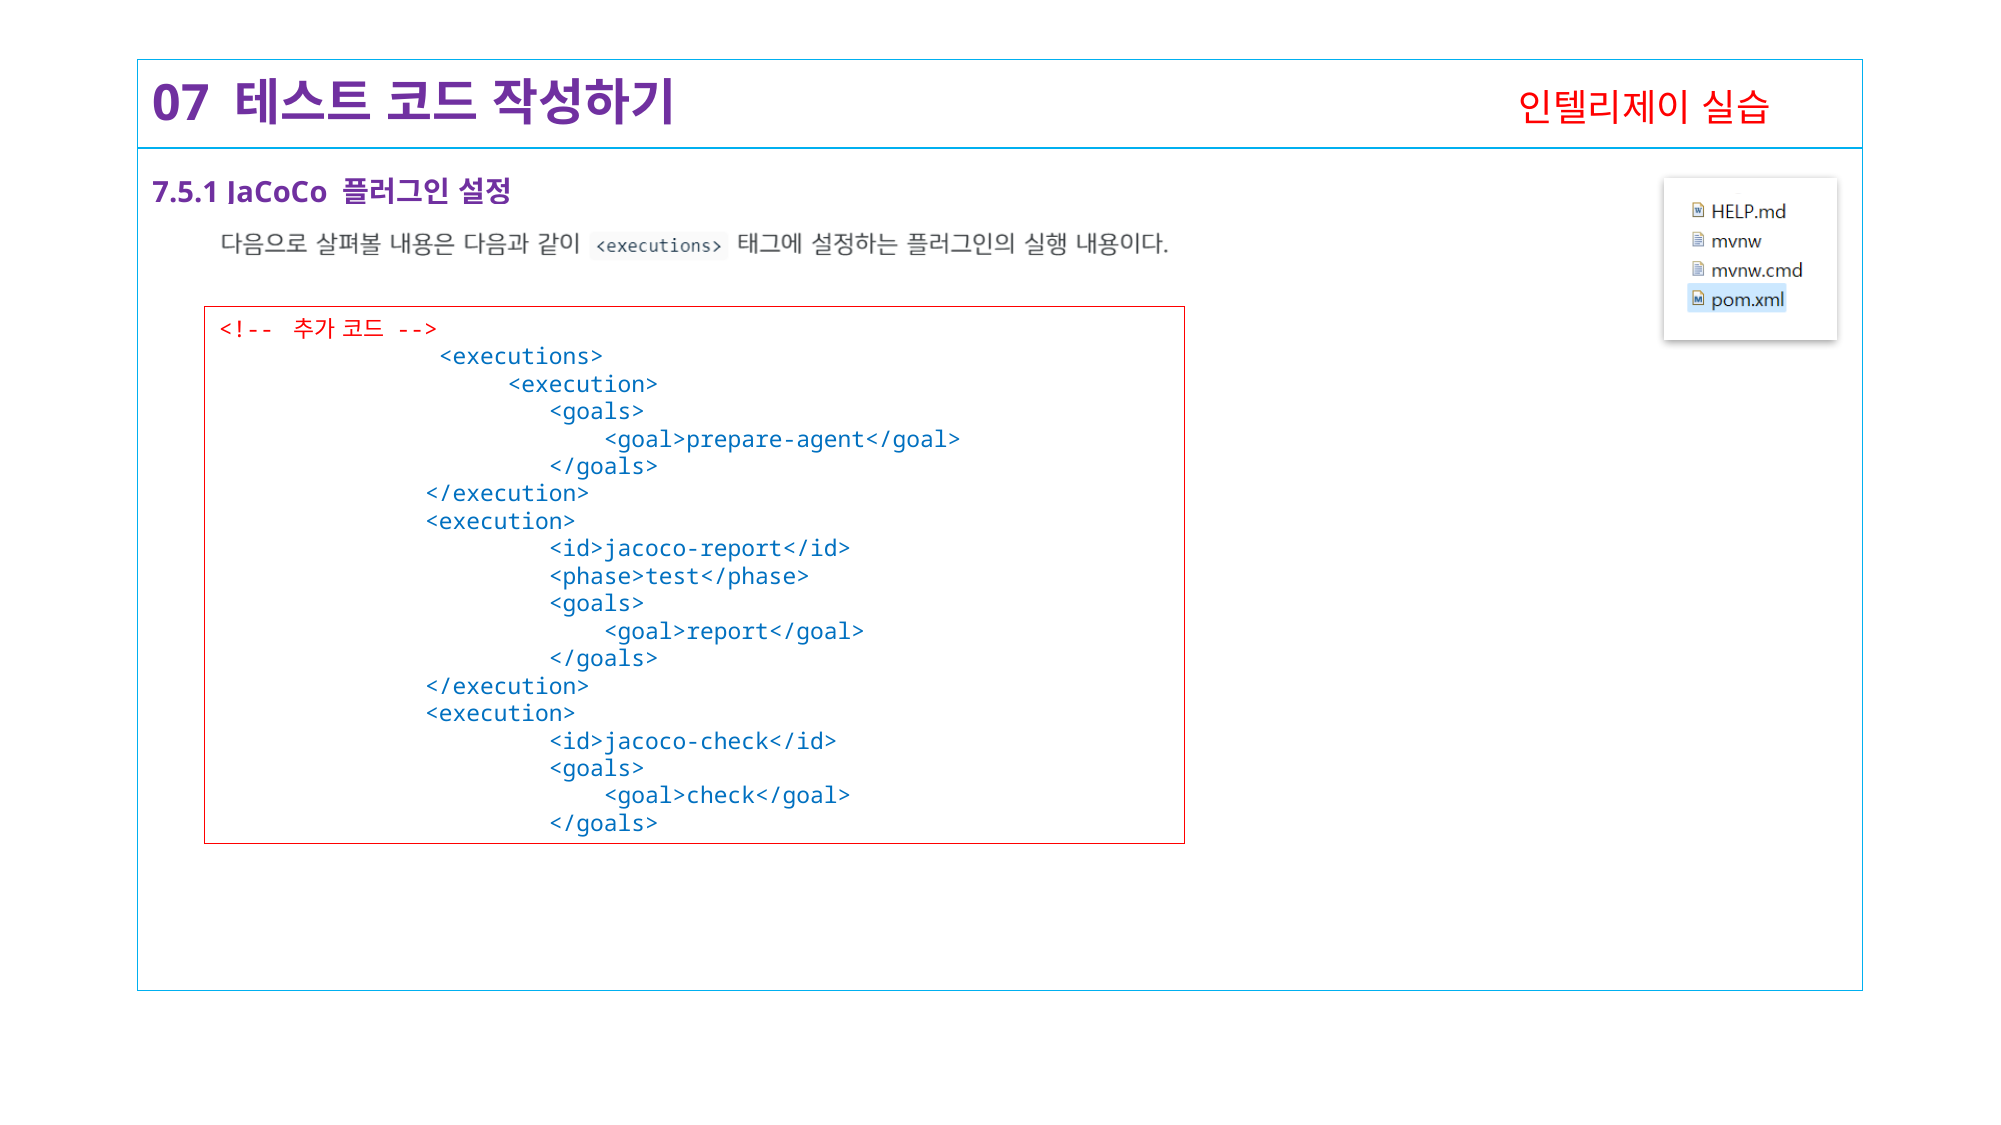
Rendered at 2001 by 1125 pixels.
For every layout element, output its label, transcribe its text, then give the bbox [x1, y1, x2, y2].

picture [1678, 192, 1823, 326]
text_box 인텔리제이 실습 [1503, 76, 1819, 137]
picture [207, 218, 1185, 275]
text_box <!-- 추가 코드 --> <executions> <execution> <goals> <goal>prepare-agent</goal> </goals> </execution> <execution> <id>jacoco-report</id> <phase>test</phase> <goals> <goal>report</goal> </goals> </execution> <execution> <id>jacoco-check</id> <goals> <goal>check</goal> </goals> [204, 306, 1185, 844]
title 07 테스트 코드 작성하기 [137, 59, 1863, 148]
list 7.5.1 JaCoCo 플러그인 설정 [137, 148, 1863, 991]
